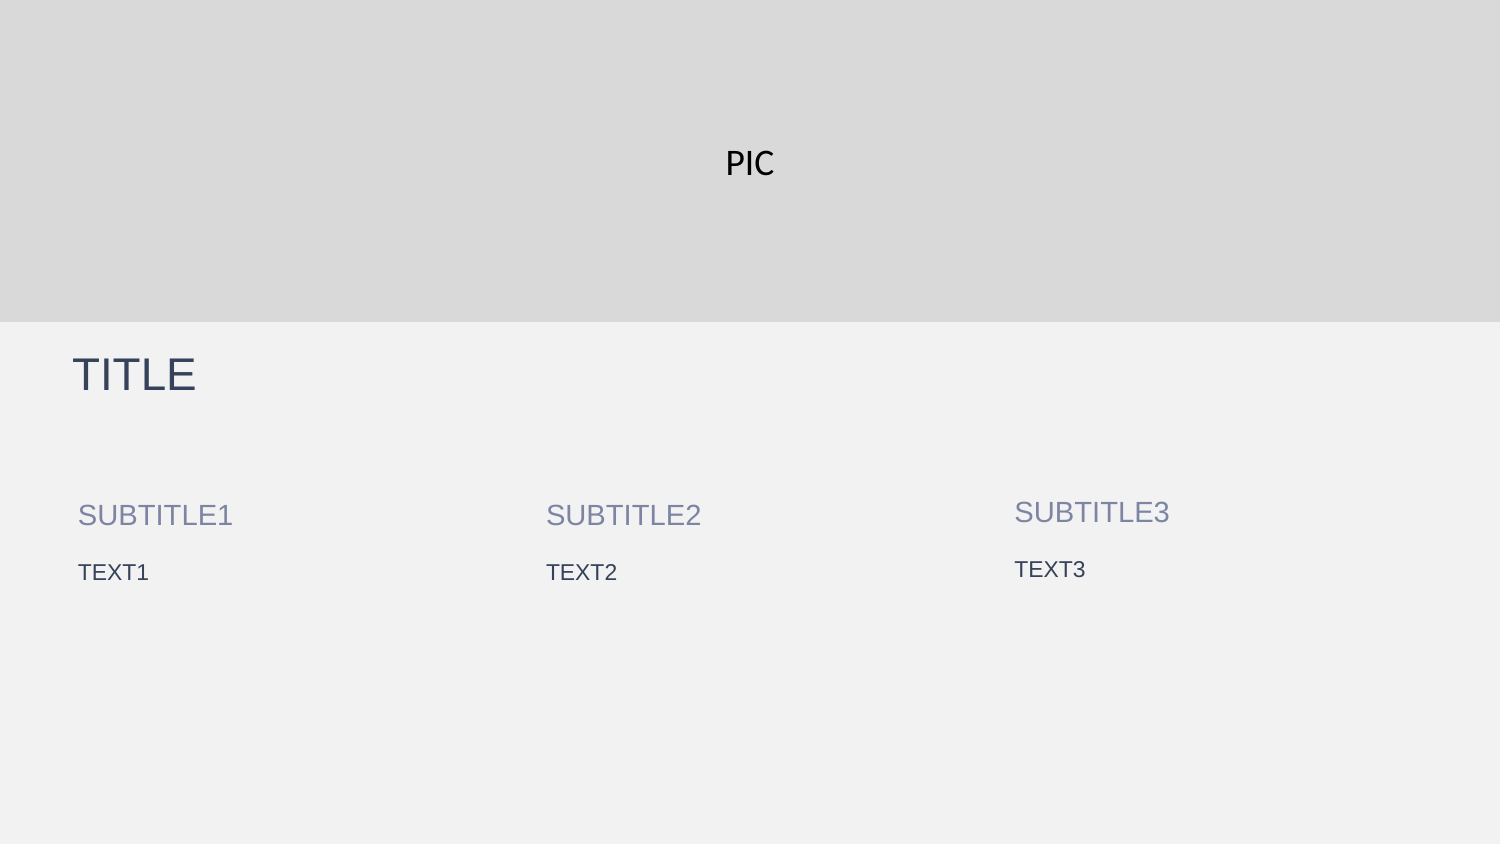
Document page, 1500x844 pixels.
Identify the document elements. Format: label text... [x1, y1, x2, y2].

text_box SUBTITLE3 [999, 450, 1437, 536]
text_box TITLE [57, 337, 1463, 450]
text_box TEXT2 [531, 550, 969, 808]
text_box SUBTITLE2 [531, 450, 969, 539]
text_box TEXT1 [63, 550, 501, 808]
text_box SUBTITLE1 [63, 450, 501, 539]
text_box PIC [0, 0, 1500, 324]
text_box TEXT3 [999, 547, 1437, 804]
